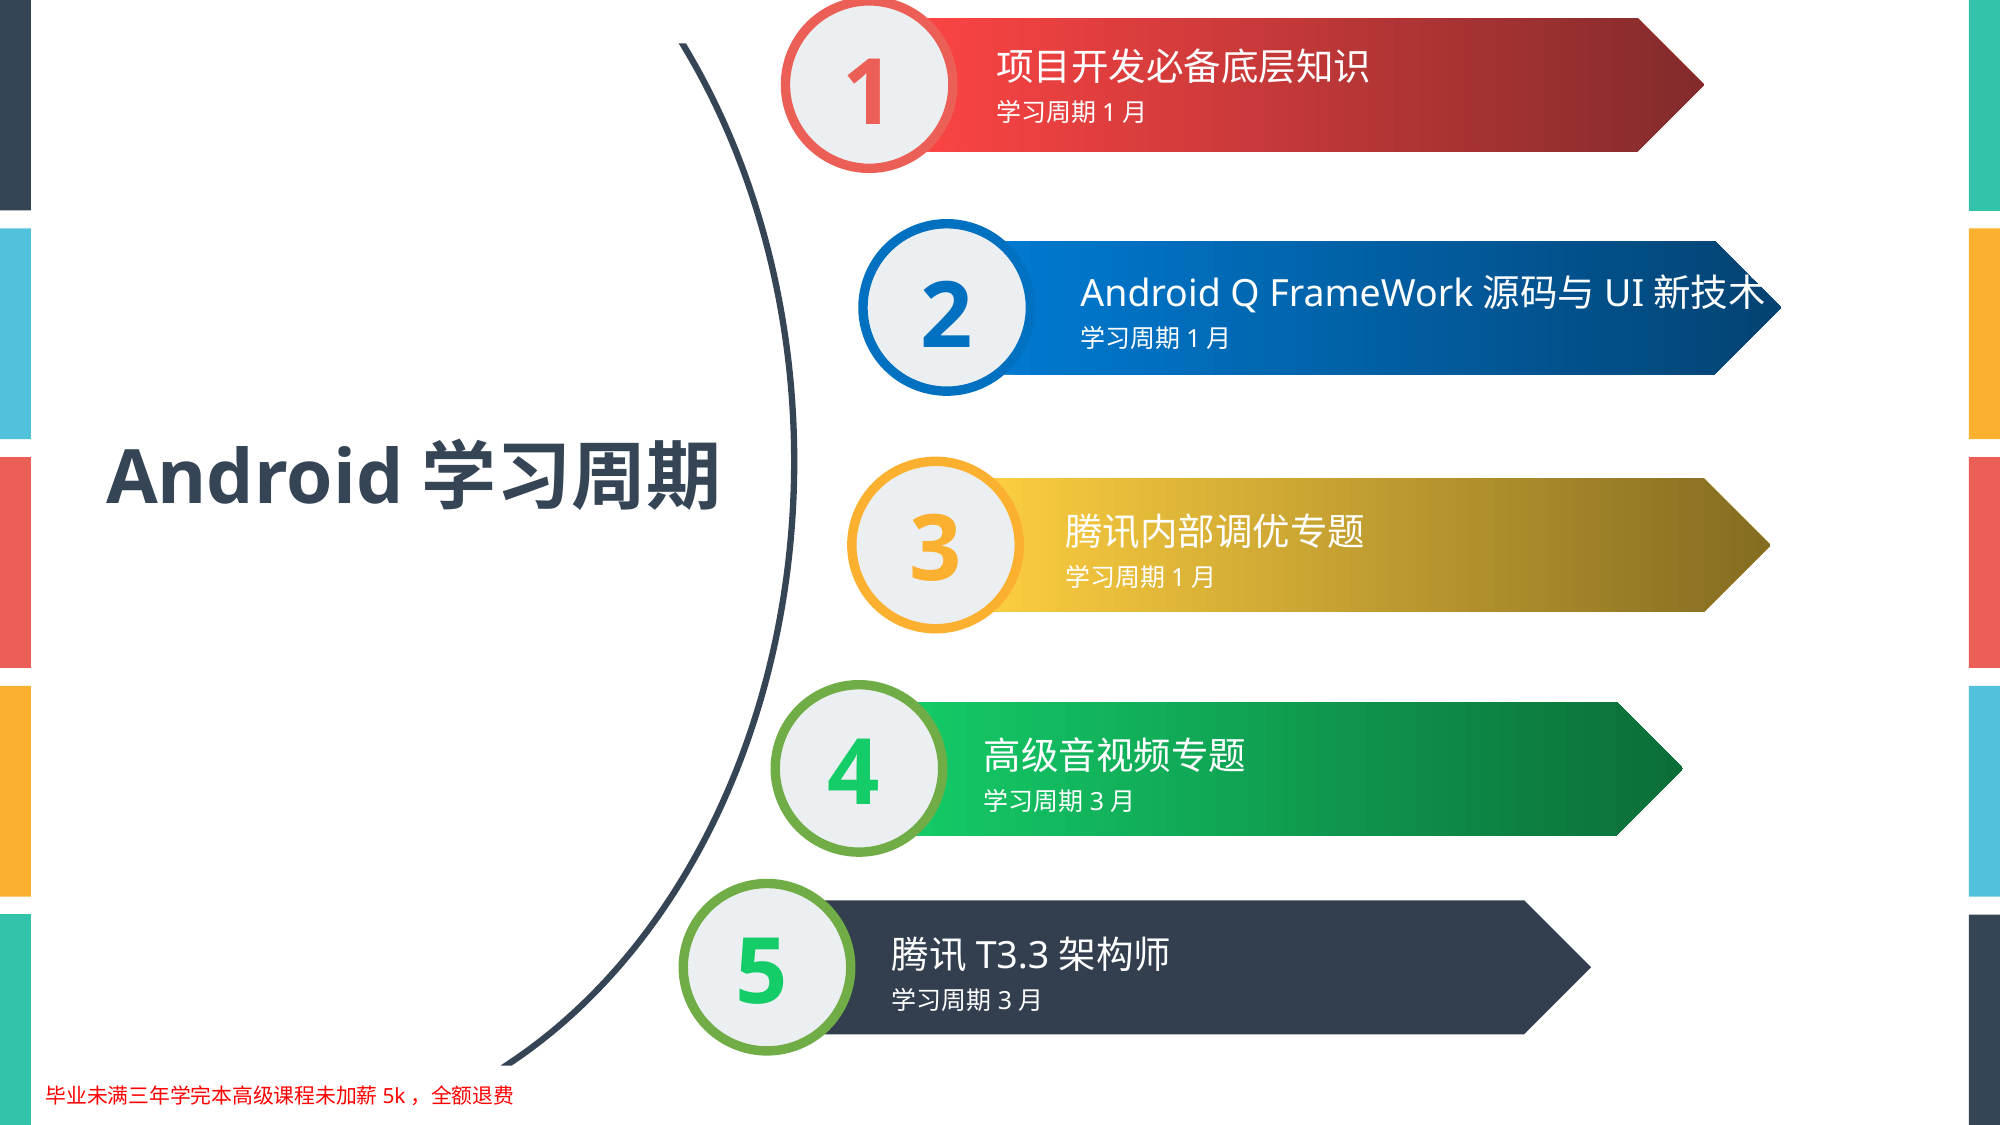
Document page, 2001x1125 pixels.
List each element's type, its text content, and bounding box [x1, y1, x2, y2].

text_box [1968, 0, 2000, 211]
text_box [0, 457, 31, 668]
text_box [683, 883, 1592, 1051]
text_box [1968, 685, 2000, 897]
text_box [0, 914, 31, 1125]
text_box [1968, 228, 2000, 440]
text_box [775, 684, 1684, 853]
text_box [1968, 457, 2000, 668]
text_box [862, 223, 1782, 392]
text_box [0, 0, 31, 211]
text_box [507, 45, 796, 1064]
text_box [785, 0, 1704, 169]
text_box Android学习周期 [84, 421, 743, 527]
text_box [851, 461, 1771, 629]
text_box 毕业未满三年学完本高级课程未加薪5k，全额退费 [30, 1067, 1609, 1115]
text_box [0, 685, 31, 897]
text_box [1968, 914, 2000, 1125]
text_box [0, 228, 31, 440]
